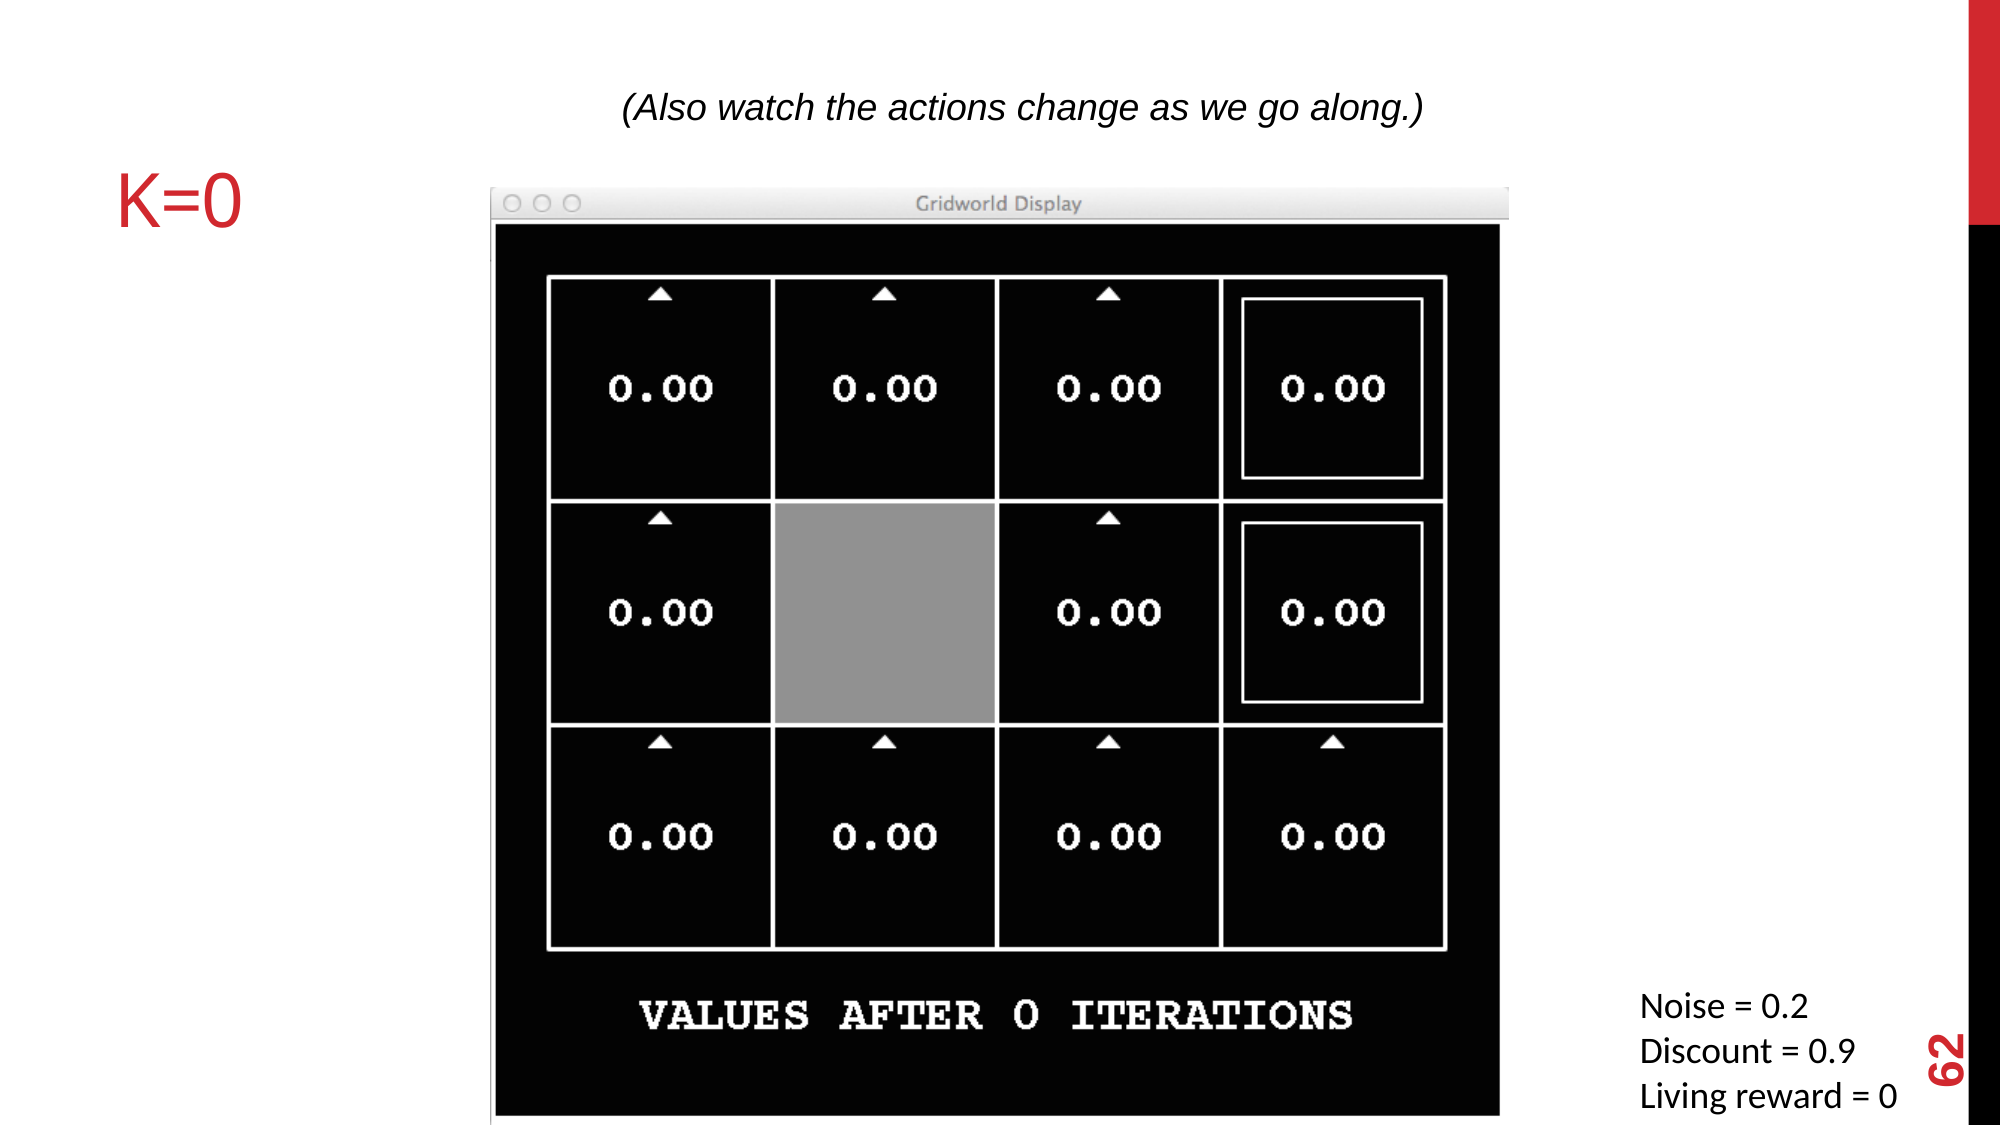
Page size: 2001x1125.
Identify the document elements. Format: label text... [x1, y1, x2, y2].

text_box Noise = 0.2 Discount = 0.9 Living reward = 0 [1624, 973, 2000, 1124]
text_box (Also watch the actions change as we go along.) [606, 75, 1509, 136]
slide_number 62 [1903, 887, 1984, 1104]
title k=0 [99, 25, 1367, 250]
picture [490, 186, 1510, 1125]
